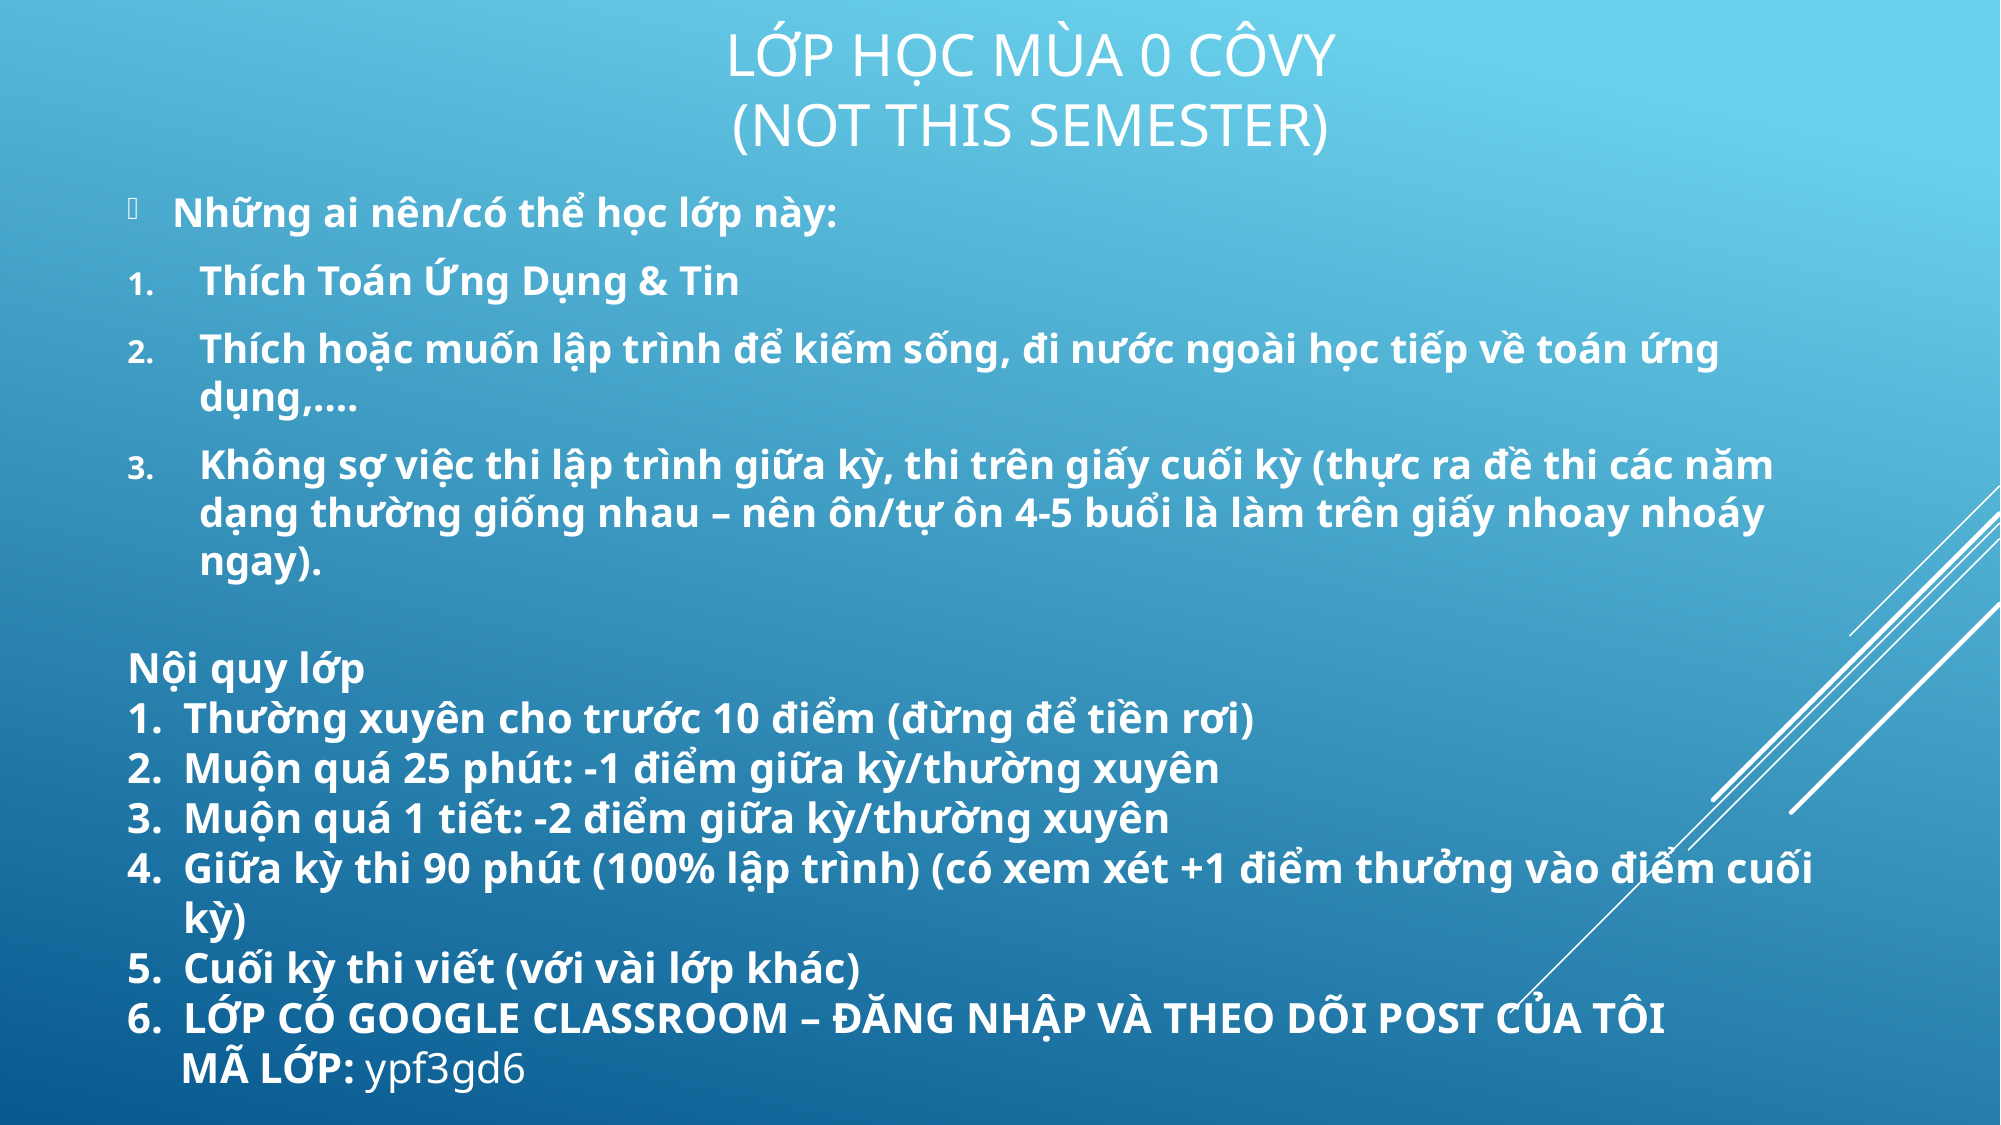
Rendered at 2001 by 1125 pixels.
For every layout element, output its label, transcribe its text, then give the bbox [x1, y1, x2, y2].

text_box Nội quy lớp Thường xuyên cho trước 10 điểm (đừng để tiền rơi) Muộn quá 25 phút: -1 điểm giữa kỳ/thường xuyên Muộn quá 1 tiết: -2 điểm giữa kỳ/thường xuyên Giữa kỳ thi 90 phút (100% lập trình) (có xem xét +1 điểm thưởng vào điểm cuối kỳ) Cuối kỳ thi viết (với vài lớp khác) LỚP CÓ GOOGLE CLASSROOM – ĐĂNG NHẬP VÀ THEO DÕI POST CỦA TÔI MÃ LỚP: ypf3gd6 [112, 634, 1864, 1125]
list Những ai nên/có thể học lớp này: Thích Toán Ứng Dụng & Tin Thích hoặc muốn lập trình để kiếm sống, đi nước ngoài học tiếp về toán ứng dụng,…. Không sợ việc thi lập trình giữa kỳ, thi trên giấy cuối kỳ (thực ra đề thi các năm dạng thường giống nhau – nên ôn/tự ôn 4-5 buổi là làm trên giấy nhoay nhoáy ngay). [112, 180, 1864, 592]
text_box LỚP HỌC MÙA 0 CÔVY (NOT THIS SEMESTER) [695, 11, 1367, 166]
